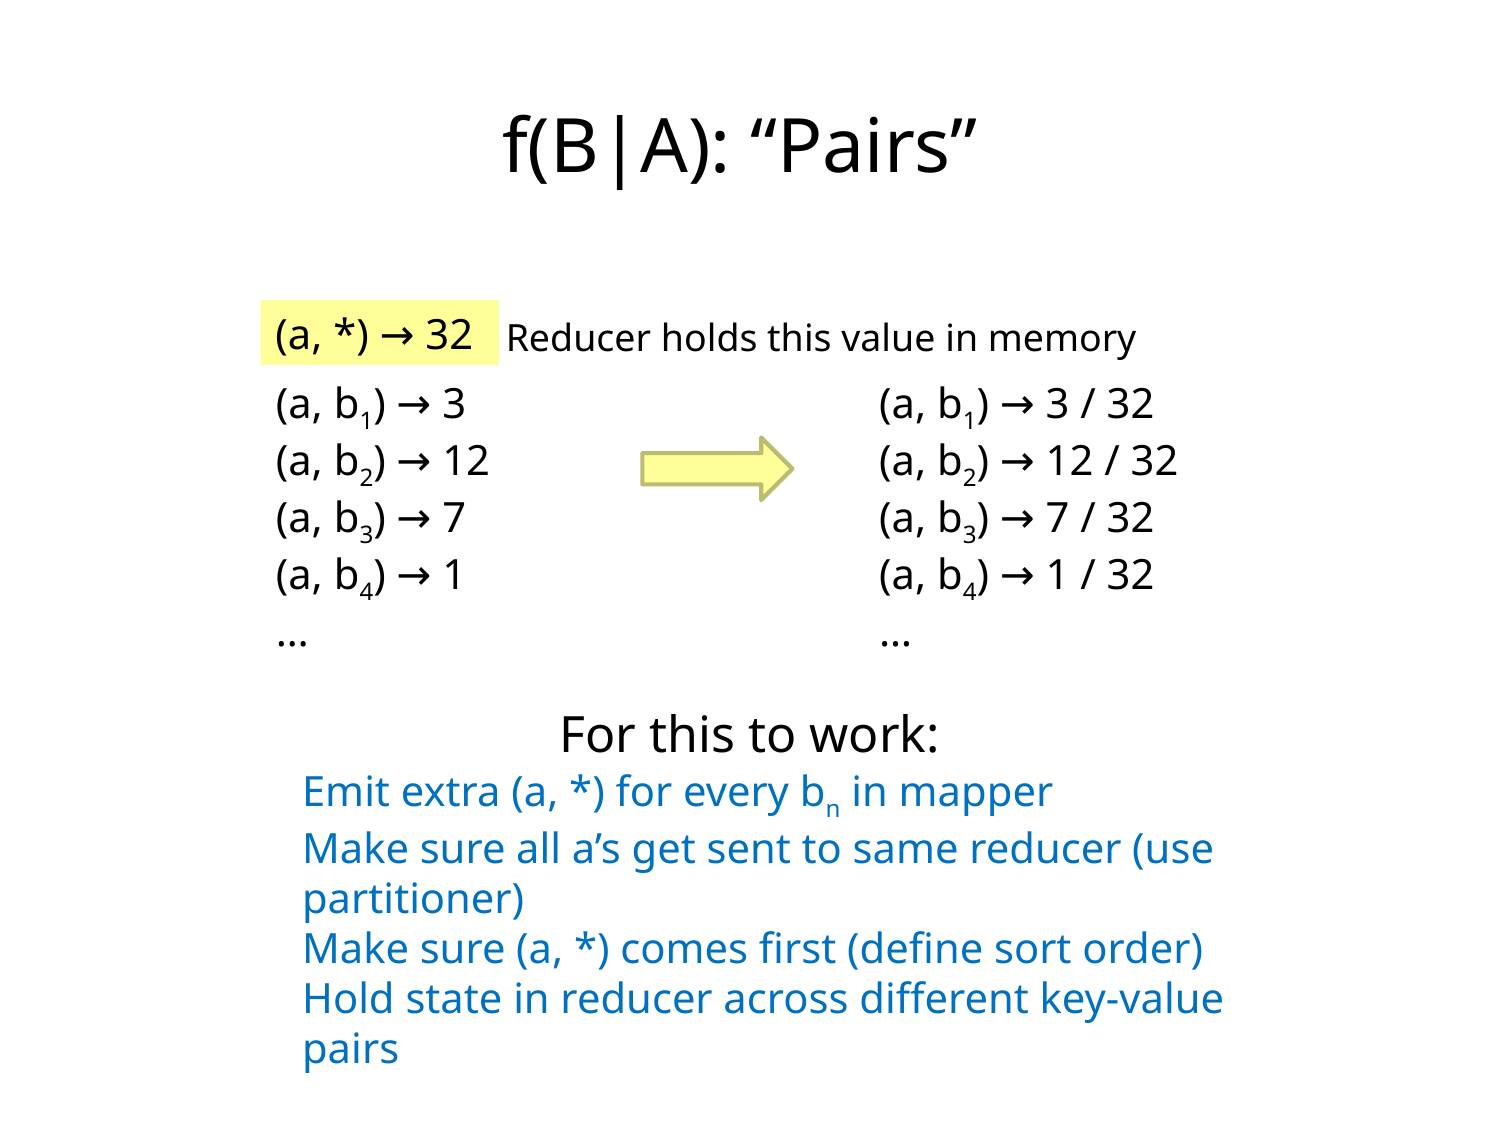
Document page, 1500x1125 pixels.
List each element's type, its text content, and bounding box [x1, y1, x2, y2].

text_box [640, 435, 795, 502]
text_box Reducer holds this value in memory [491, 307, 1153, 367]
text_box Emit extra (a, *) for every bn in mapper Make sure all a’s get sent to same reducer (use partitioner) Make sure (a, *) comes first (define sort order) Hold state in reducer across different key-value pairs [287, 757, 1338, 1080]
text_box For this to work: [0, 695, 1500, 771]
text_box (a, b1) → 3 (a, b2) → 12 (a, b3) → 7 (a, b4) → 1 … [261, 369, 516, 663]
text_box f(B|A): “Pairs” [0, 90, 1500, 203]
text_box (a, b1) → 3 / 32 (a, b2) → 12 / 32 (a, b3) → 7 / 32 (a, b4) → 1 / 32 … [864, 369, 1194, 663]
text_box (a, *) → 32 [260, 300, 499, 365]
